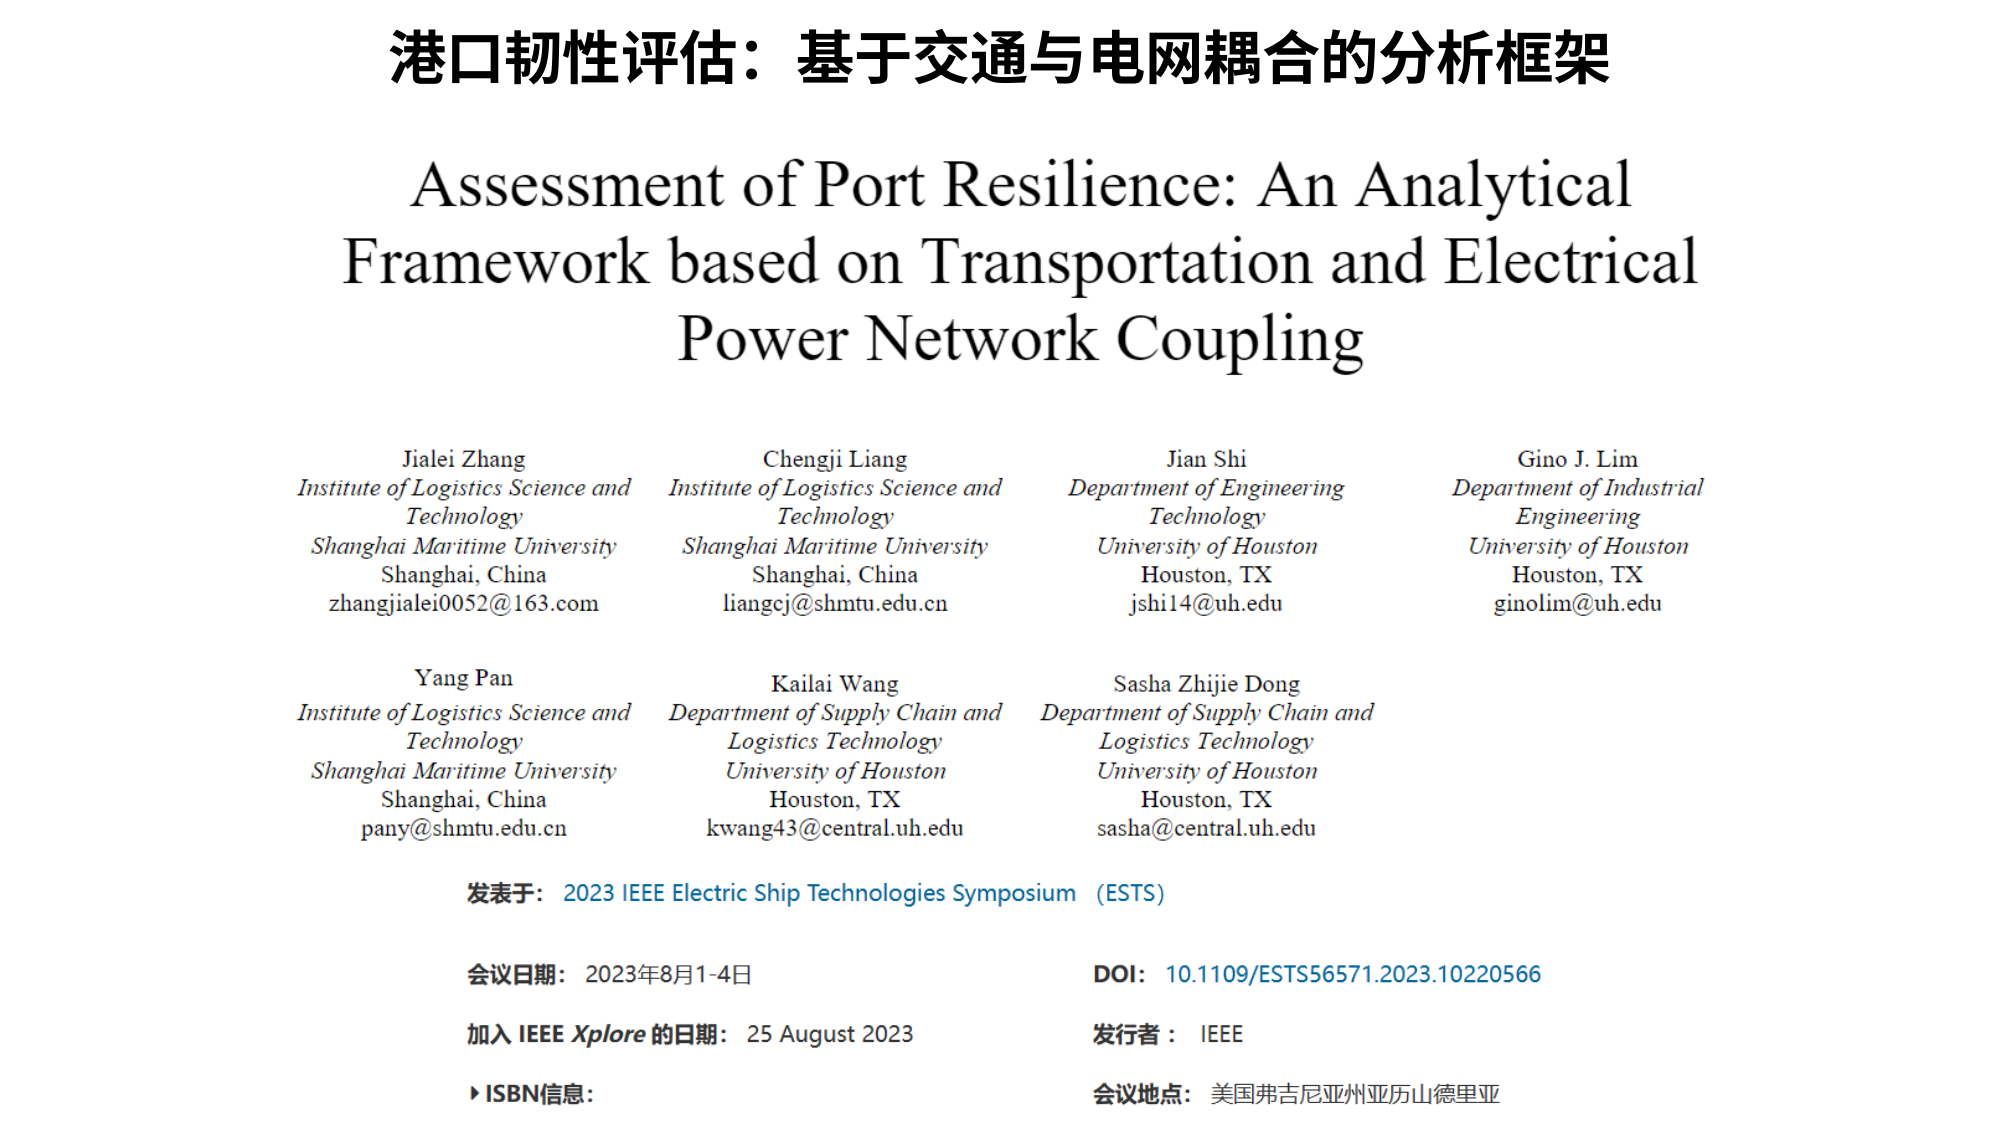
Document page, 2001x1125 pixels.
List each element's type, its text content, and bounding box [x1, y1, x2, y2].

text_box 港口韧性评估：基于交通与电网耦合的分析框架 [0, 13, 2000, 99]
picture [455, 874, 1545, 1115]
picture [287, 148, 1713, 847]
